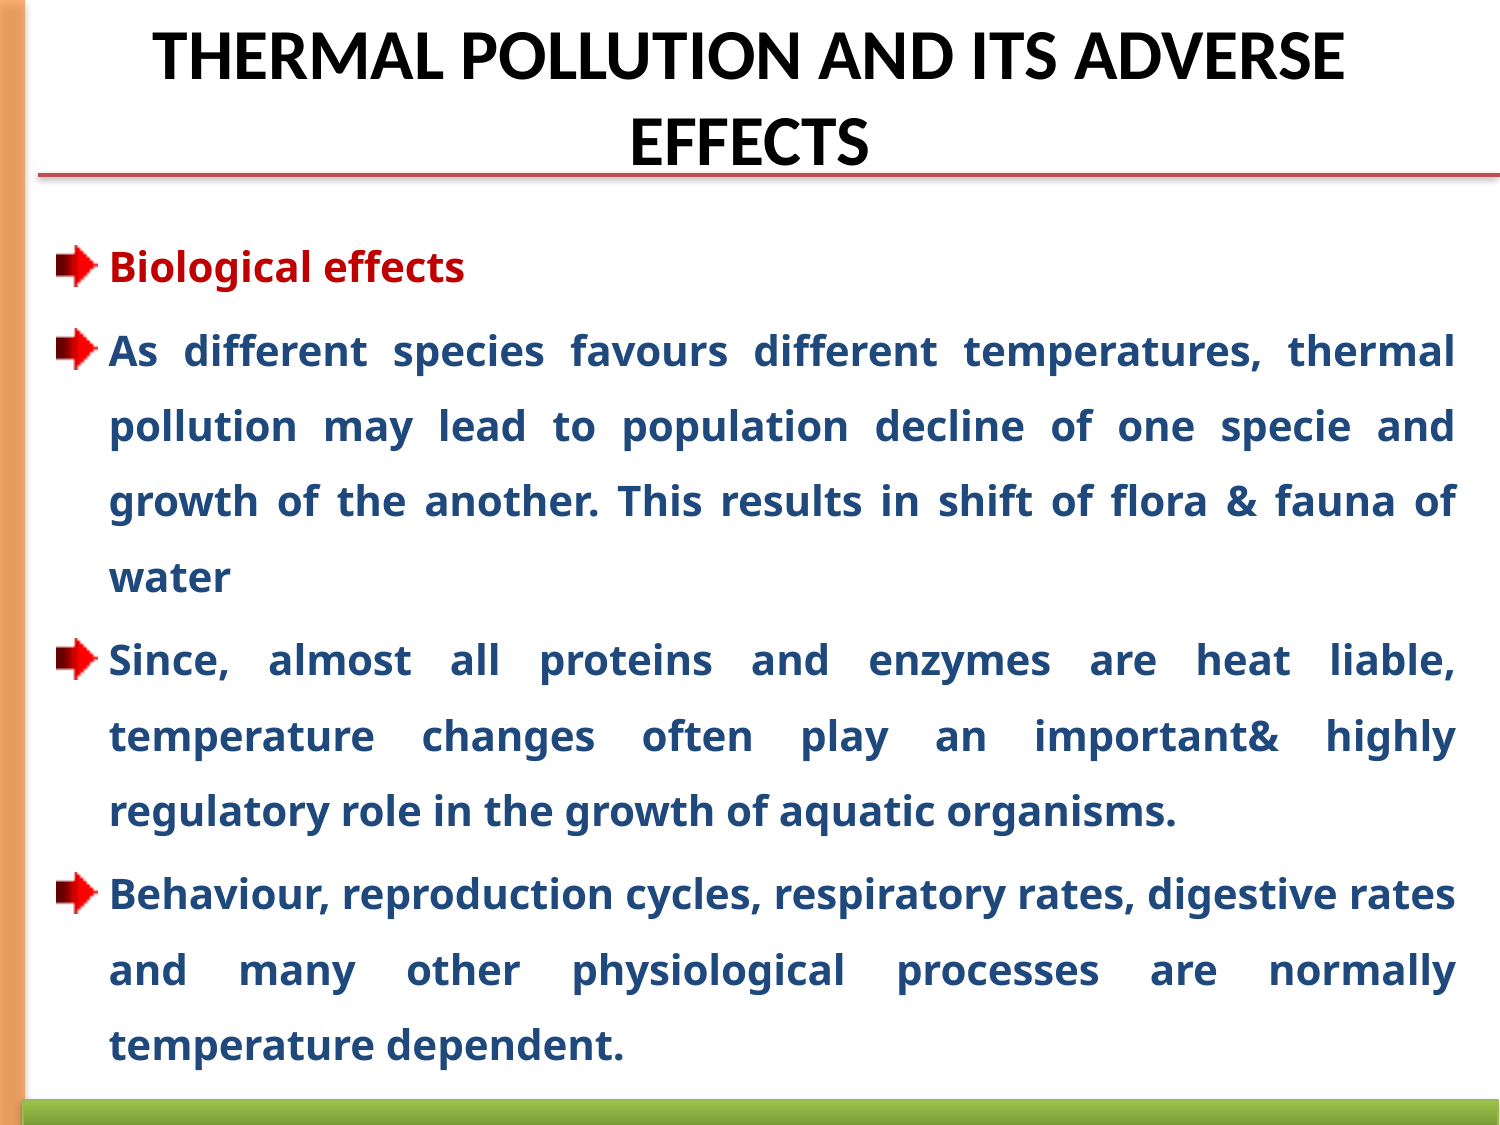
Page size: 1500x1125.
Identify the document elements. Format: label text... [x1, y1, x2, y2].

title THERMAL POLLUTION AND ITS ADVERSE EFFECTS [75, 0, 1425, 188]
list Biological effects As different species favours different temperatures, thermal pollution may lead to population decline of one specie and growth of the another. This results in shift of flora & fauna of water Since, almost all proteins and enzymes are heat liable, temperature changes often play an important& highly regulatory role in the growth of aquatic organisms. Behaviour, reproduction cycles, respiratory rates, digestive rates and many other physiological processes are normally temperature dependent. [41, 208, 1471, 1083]
picture [56, 245, 98, 287]
picture [56, 872, 98, 914]
picture [56, 328, 98, 370]
picture [56, 638, 98, 680]
